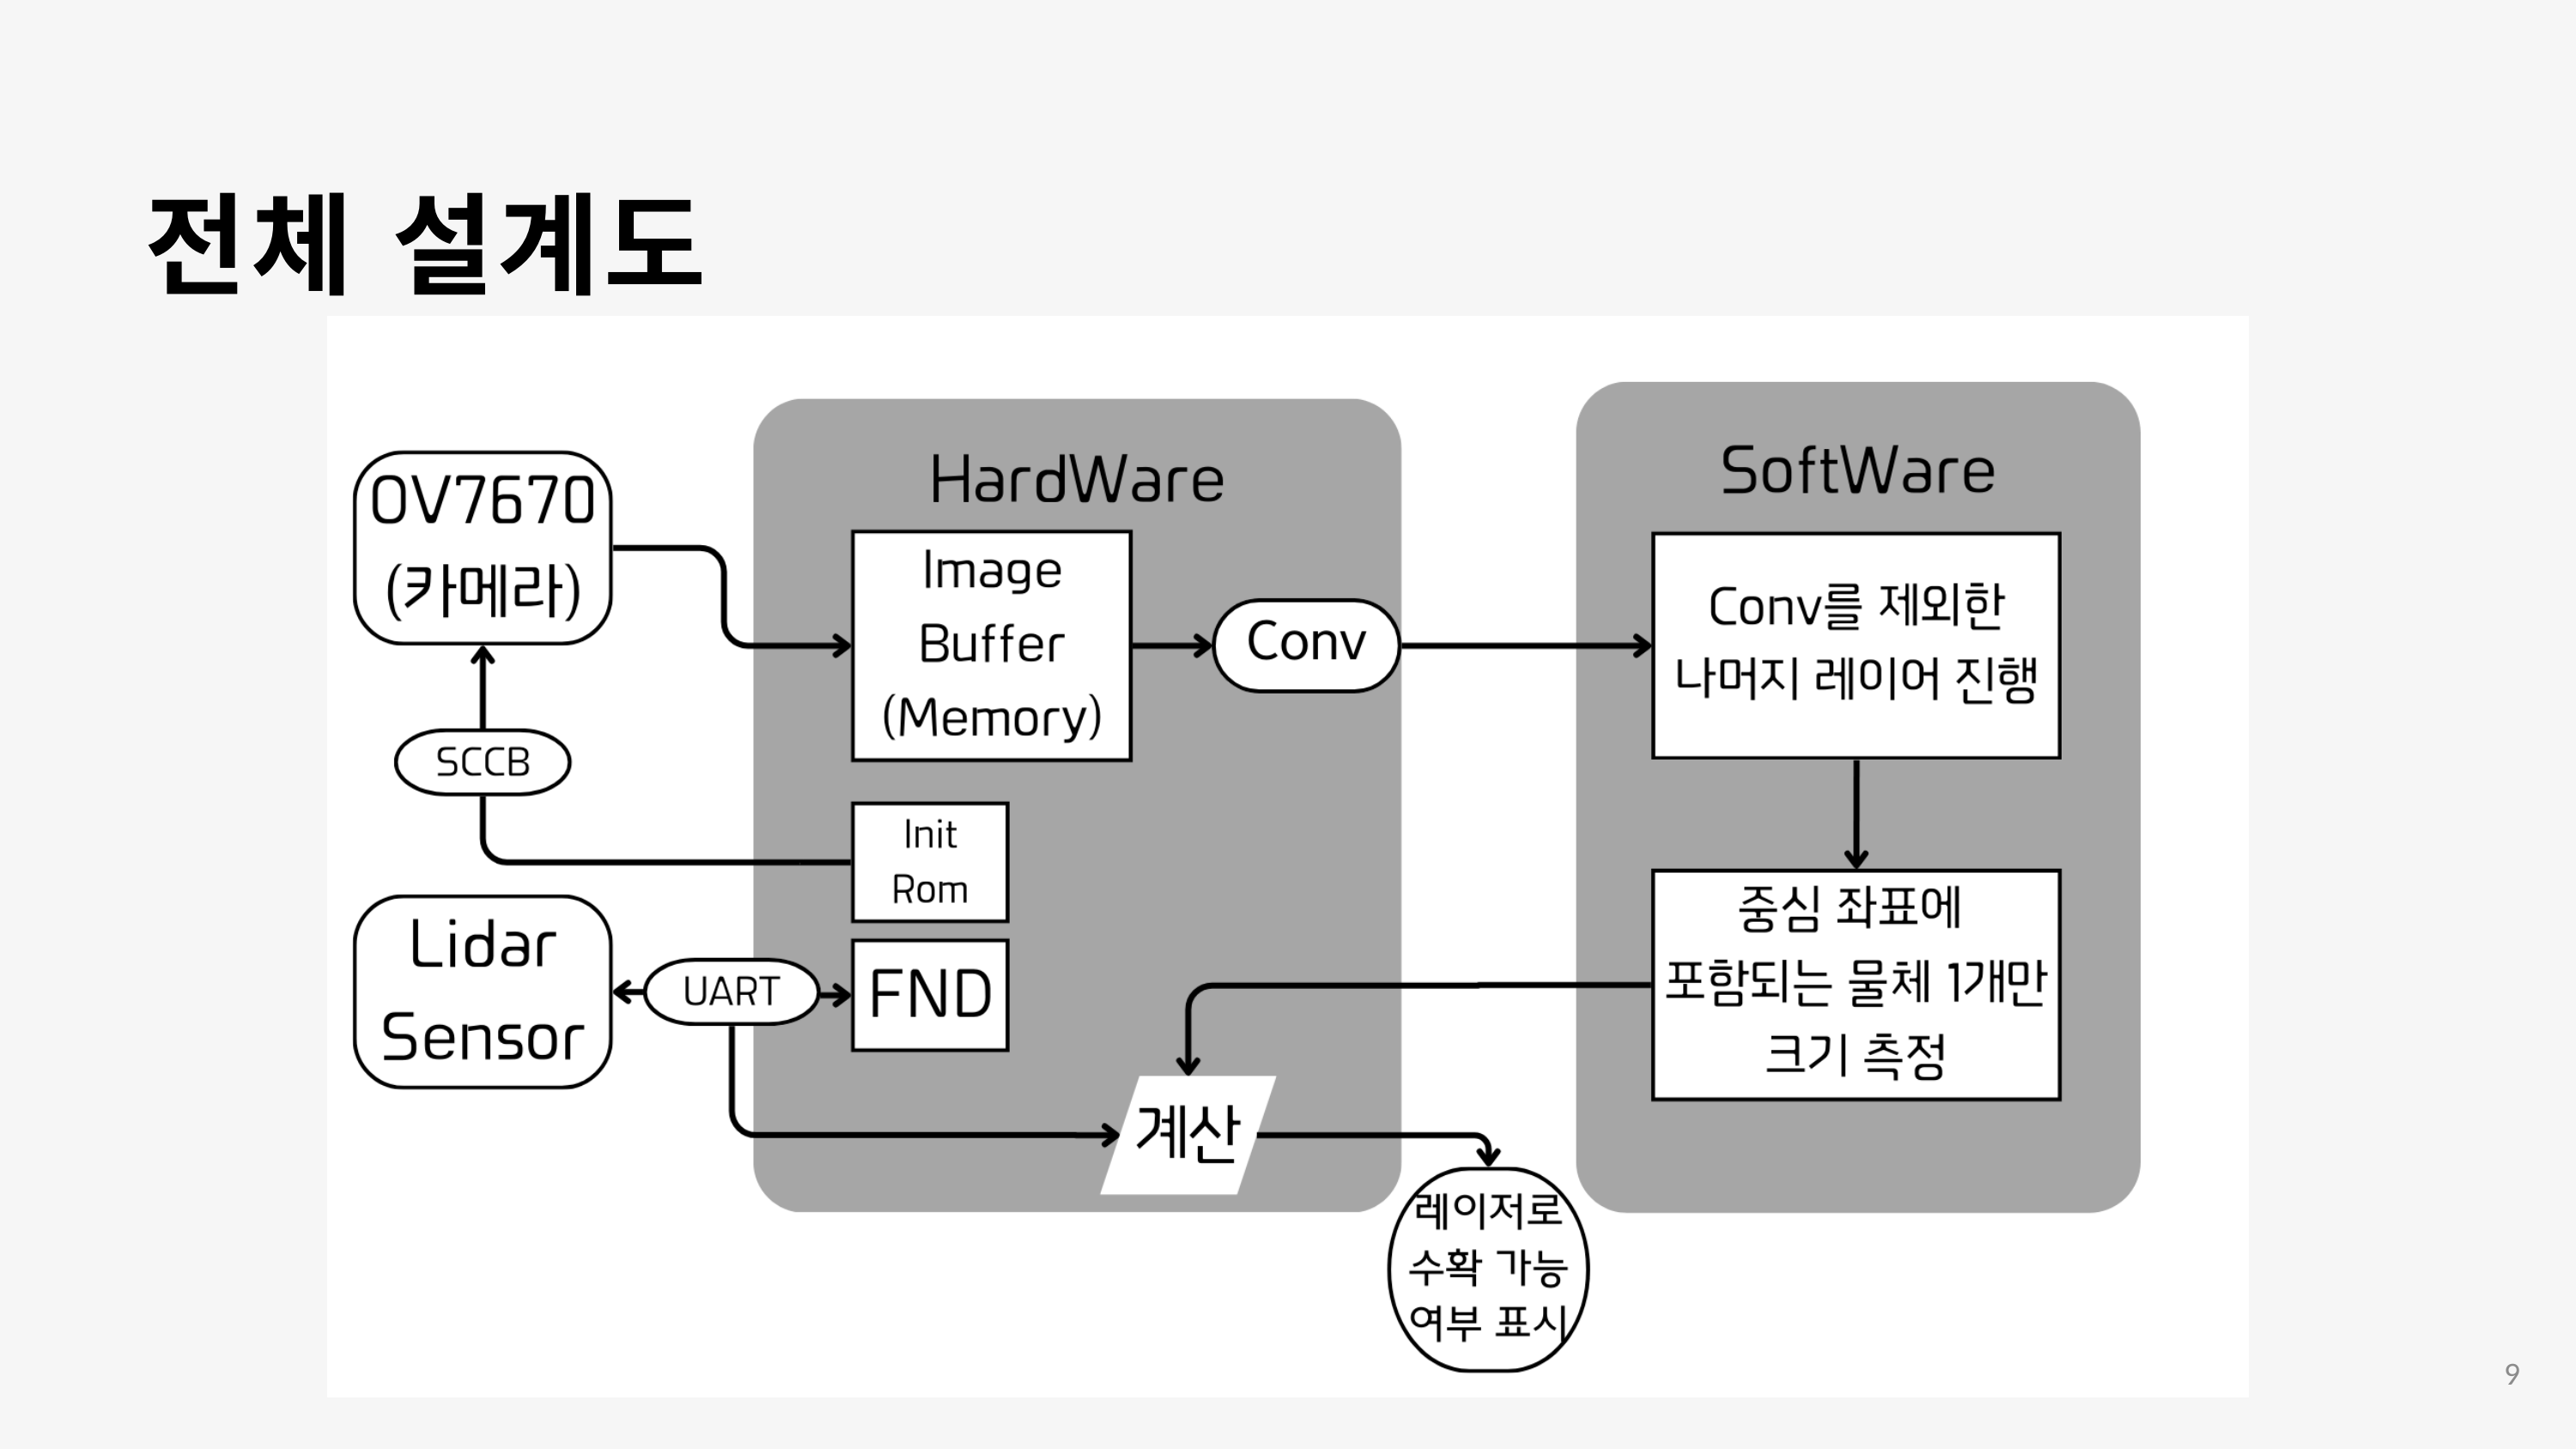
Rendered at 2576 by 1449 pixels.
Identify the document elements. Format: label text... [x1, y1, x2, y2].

slide_number 9 [2200, 1336, 2533, 1410]
picture [327, 316, 2249, 1397]
text_box [144, 298, 2475, 765]
text_box 전체 설계도 [144, 153, 1466, 298]
